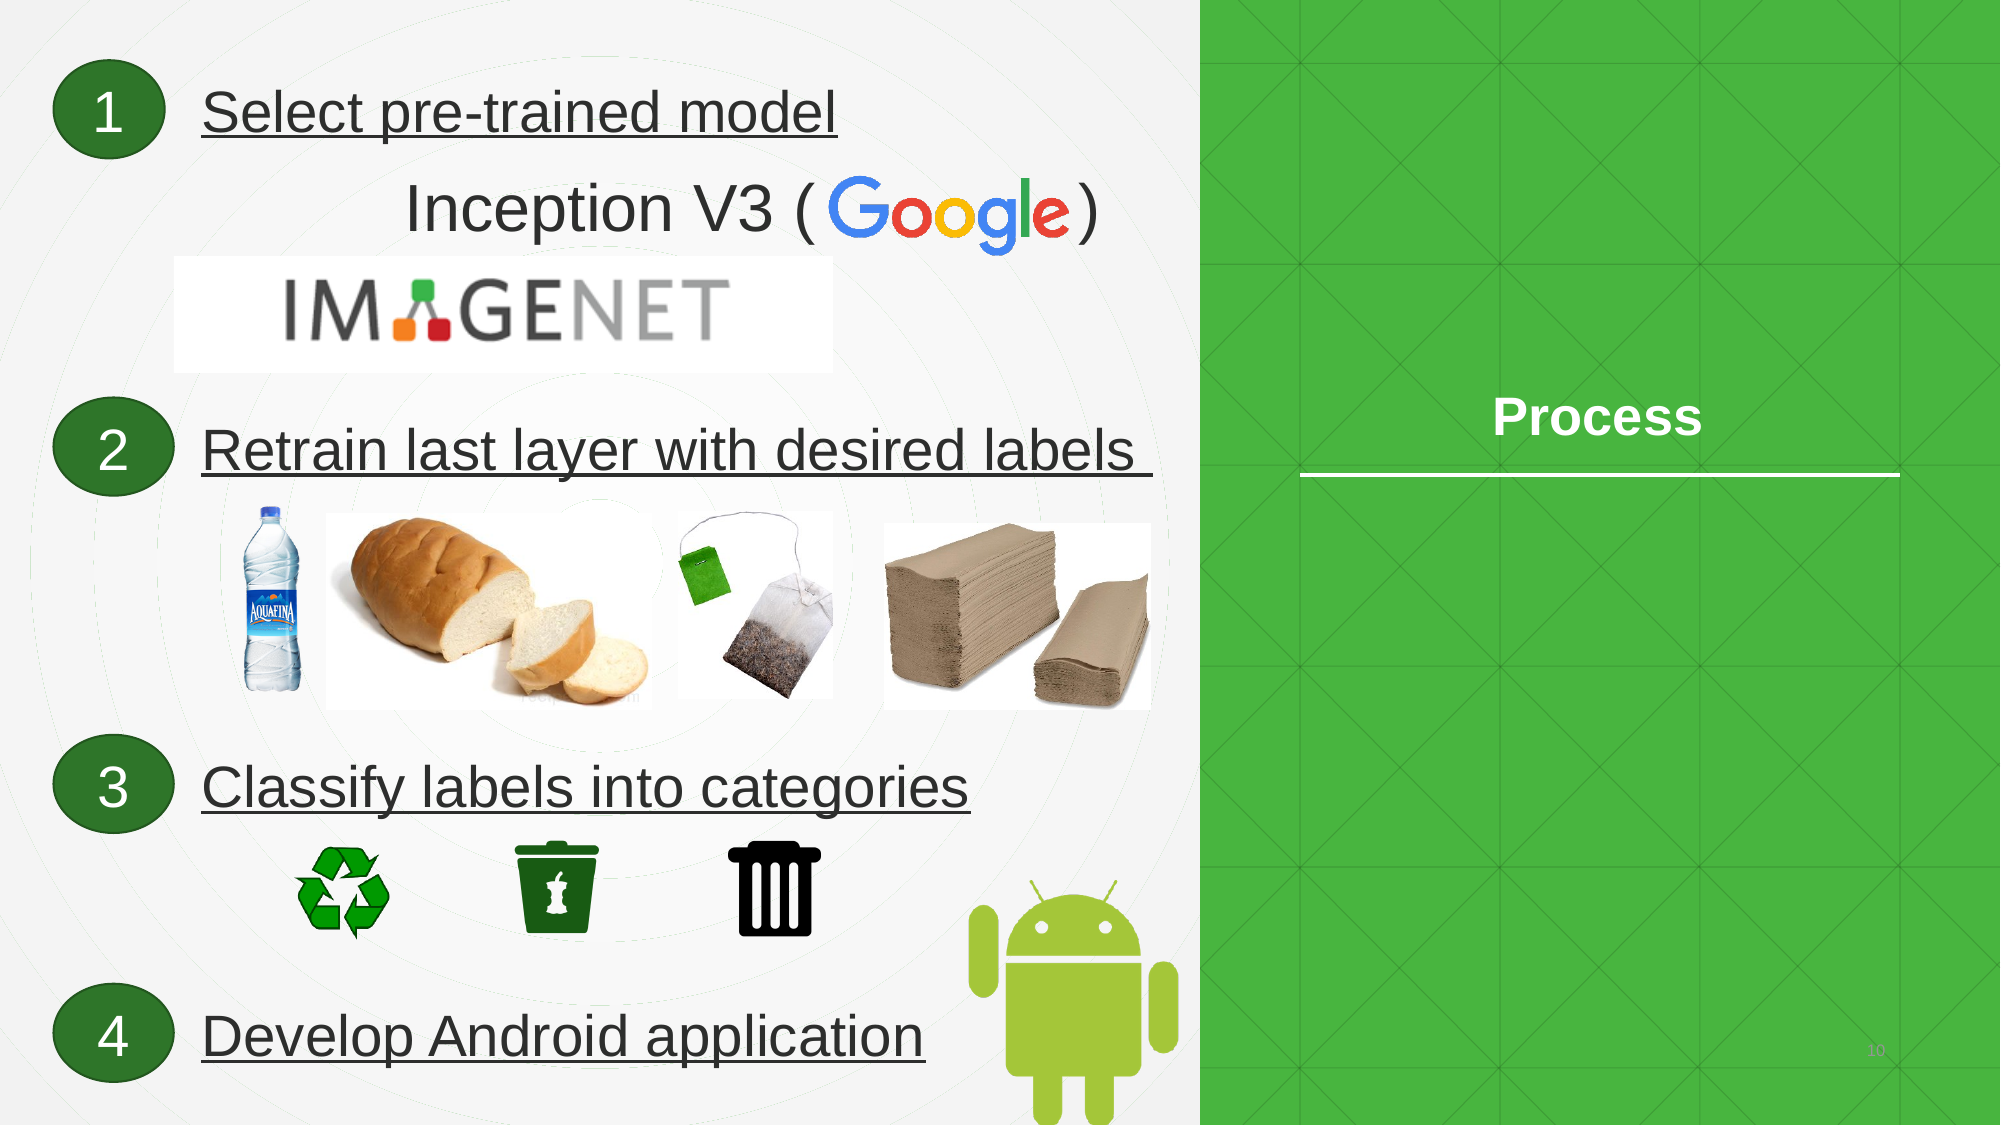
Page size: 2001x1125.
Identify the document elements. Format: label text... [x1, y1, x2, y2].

text_box Inception V3 ( ) [389, 139, 1140, 254]
slide_number 10 [1749, 1031, 1901, 1069]
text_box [53, 983, 949, 1092]
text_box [53, 397, 1171, 505]
picture [164, 478, 652, 710]
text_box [53, 734, 1171, 843]
picture [723, 837, 826, 940]
picture [503, 832, 610, 940]
picture [294, 846, 390, 940]
picture [949, 880, 1199, 1125]
picture [173, 175, 1071, 373]
picture [884, 523, 1151, 710]
title Process [1298, 93, 1899, 455]
picture [678, 511, 833, 699]
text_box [53, 60, 950, 166]
